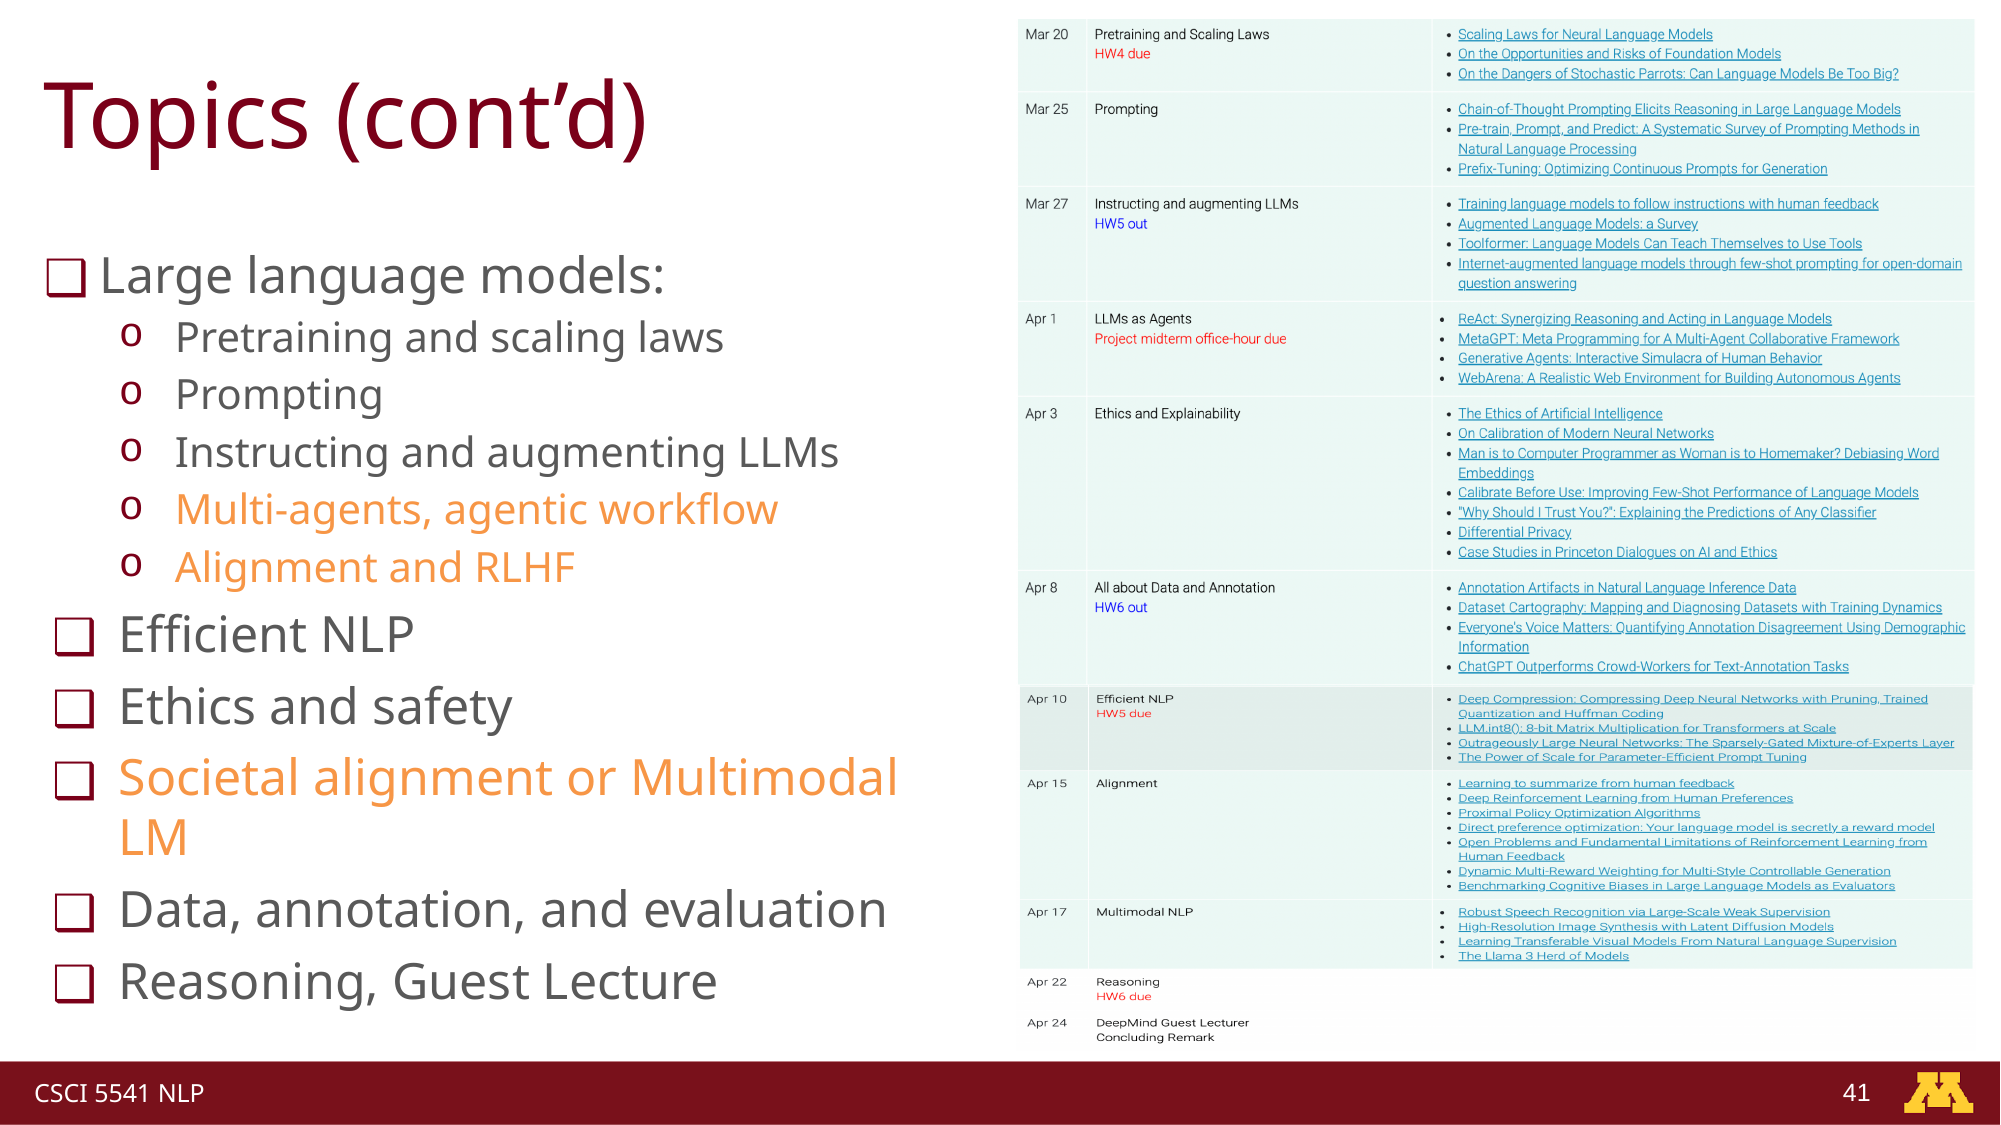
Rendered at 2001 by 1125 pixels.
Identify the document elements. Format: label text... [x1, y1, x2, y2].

picture [1016, 19, 1977, 1052]
picture [0, 1061, 2000, 1125]
list Large language models: Pretraining and scaling laws Prompting Instructing and augmenting LLMs Multi-agents, agentic workflow Alignment and RLHF Efficient NLP Ethics and safety Societal alignment or Multimodal LM Data, annotation, and evaluation Reasoning, Guest Lecture [32, 237, 992, 1030]
title Topics (cont’d) [32, 17, 1976, 206]
slide_number ‹#› [1751, 1061, 1886, 1122]
